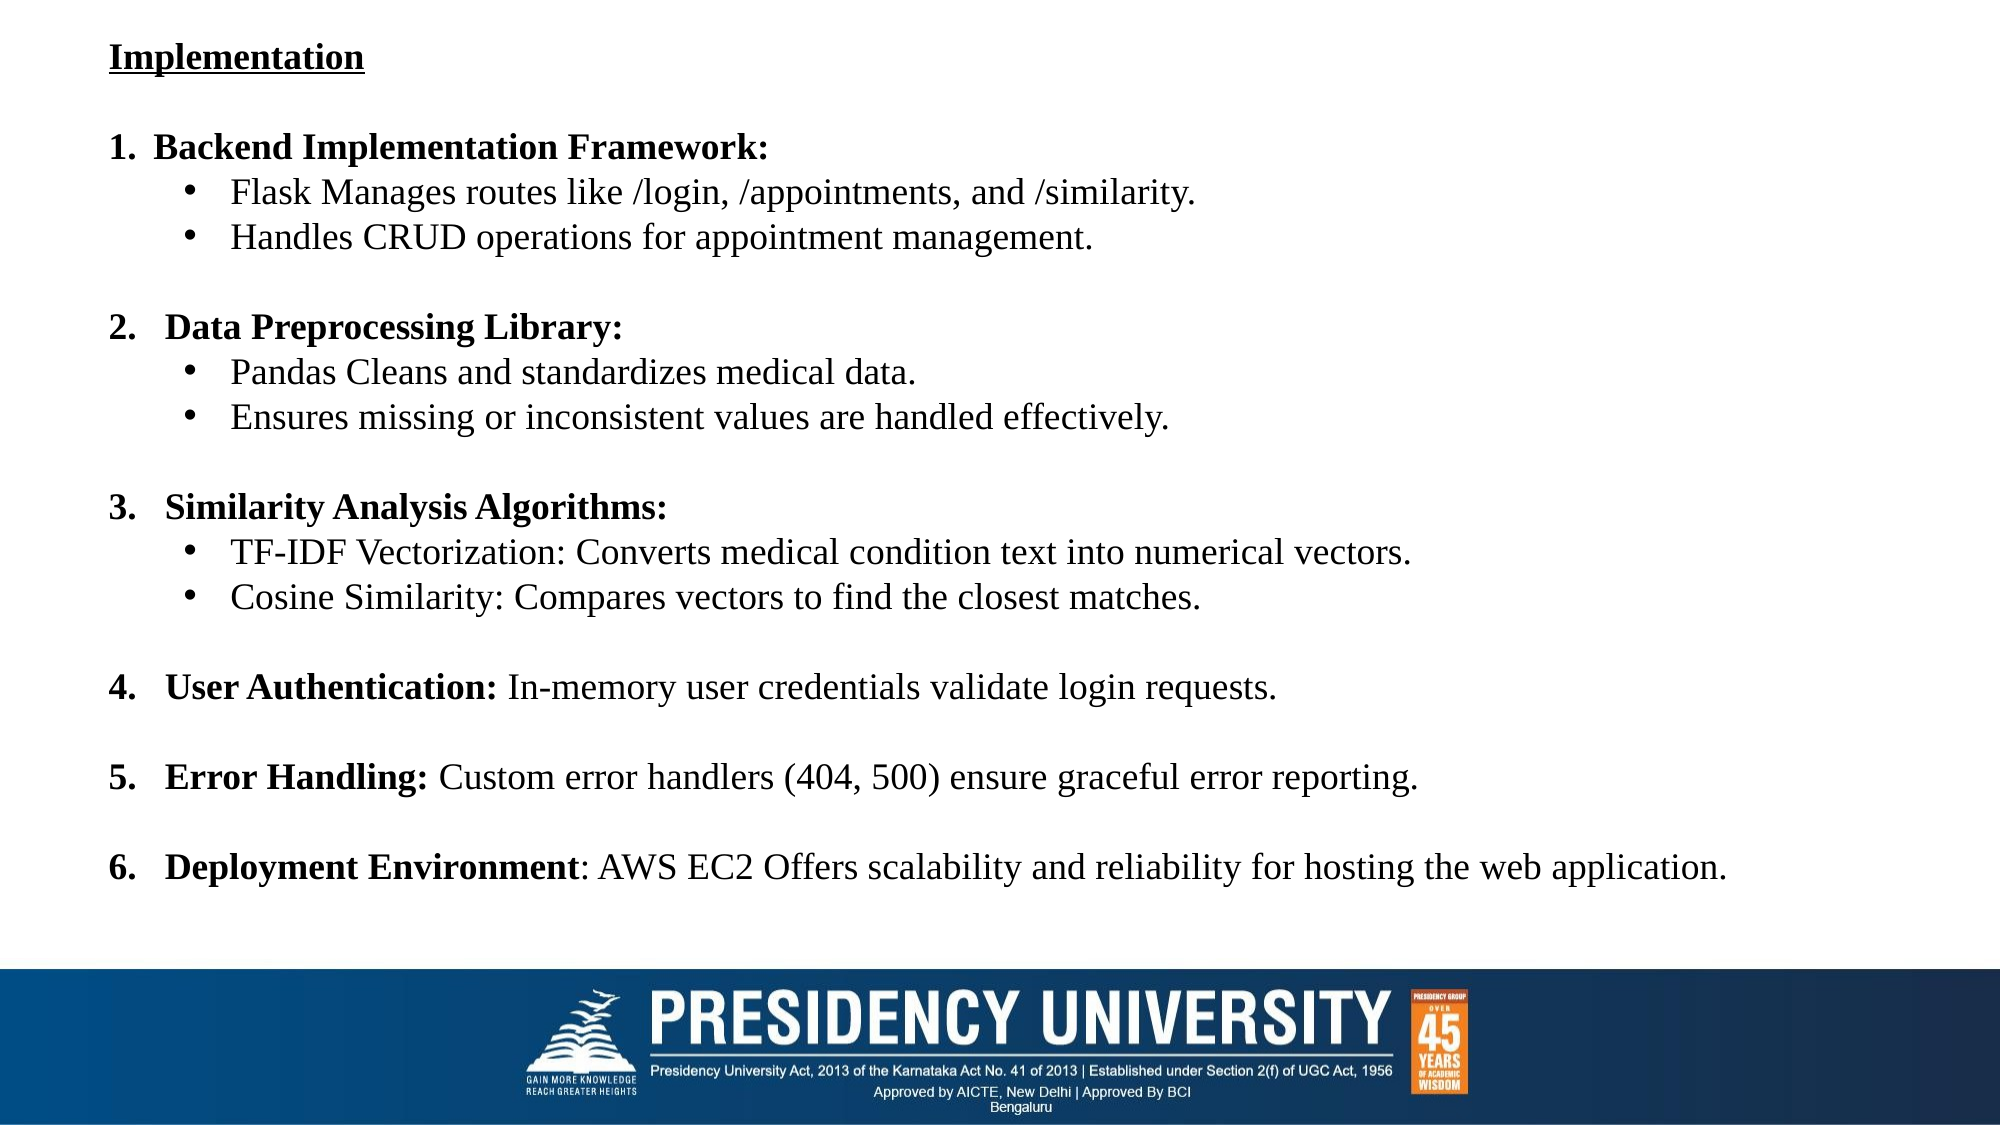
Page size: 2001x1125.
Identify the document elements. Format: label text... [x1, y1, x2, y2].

picture [0, 958, 2000, 1125]
text_box Implementation Backend Implementation Framework: Flask Manages routes like /login, /appointments, and /similarity. Handles CRUD operations for appointment management. Data Preprocessing Library: Pandas Cleans and standardizes medical data. Ensures missing or inconsistent values are handled effectively. Similarity Analysis Algorithms: TF-IDF Vectorization: Converts medical condition text into numerical vectors. Cosine Similarity: Compares vectors to find the closest matches. User Authentication: In-memory user credentials validate login requests. Error Handling: Custom error handlers (404, 500) ensure graceful error reporting. Deployment Environment: AWS EC2 Offers scalability and reliability for hosting the web application. [93, 24, 1907, 895]
